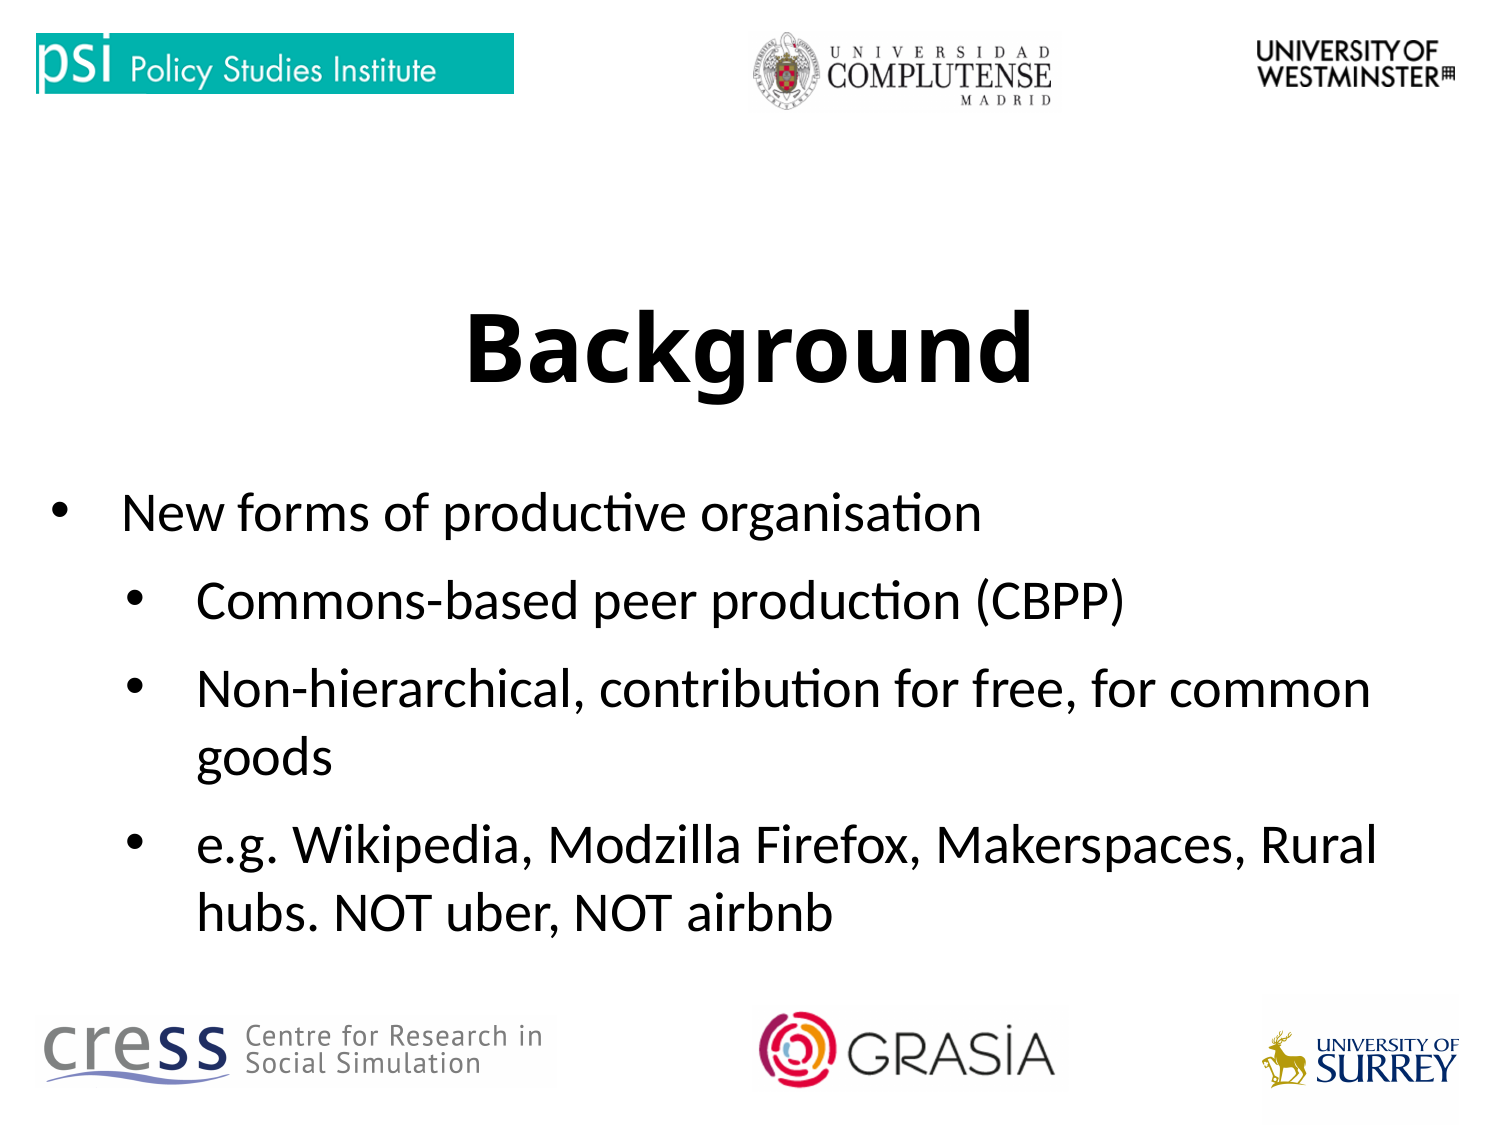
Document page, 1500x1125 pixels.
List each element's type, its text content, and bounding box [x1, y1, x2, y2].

text_box Background [187, 278, 1313, 409]
picture [36, 32, 515, 94]
picture [748, 31, 1062, 113]
picture [752, 1004, 1069, 1092]
picture [1249, 32, 1459, 92]
picture [35, 1015, 558, 1088]
text_box New forms of productive organisation Commons-based peer production (CBPP) Non-hierarchical, contribution for free, for common goods e.g. Wikipedia, Modzilla Firefox, Makerspaces, Rural hubs. NOT uber, NOT airbnb [35, 467, 1472, 788]
picture [1262, 994, 1459, 1125]
